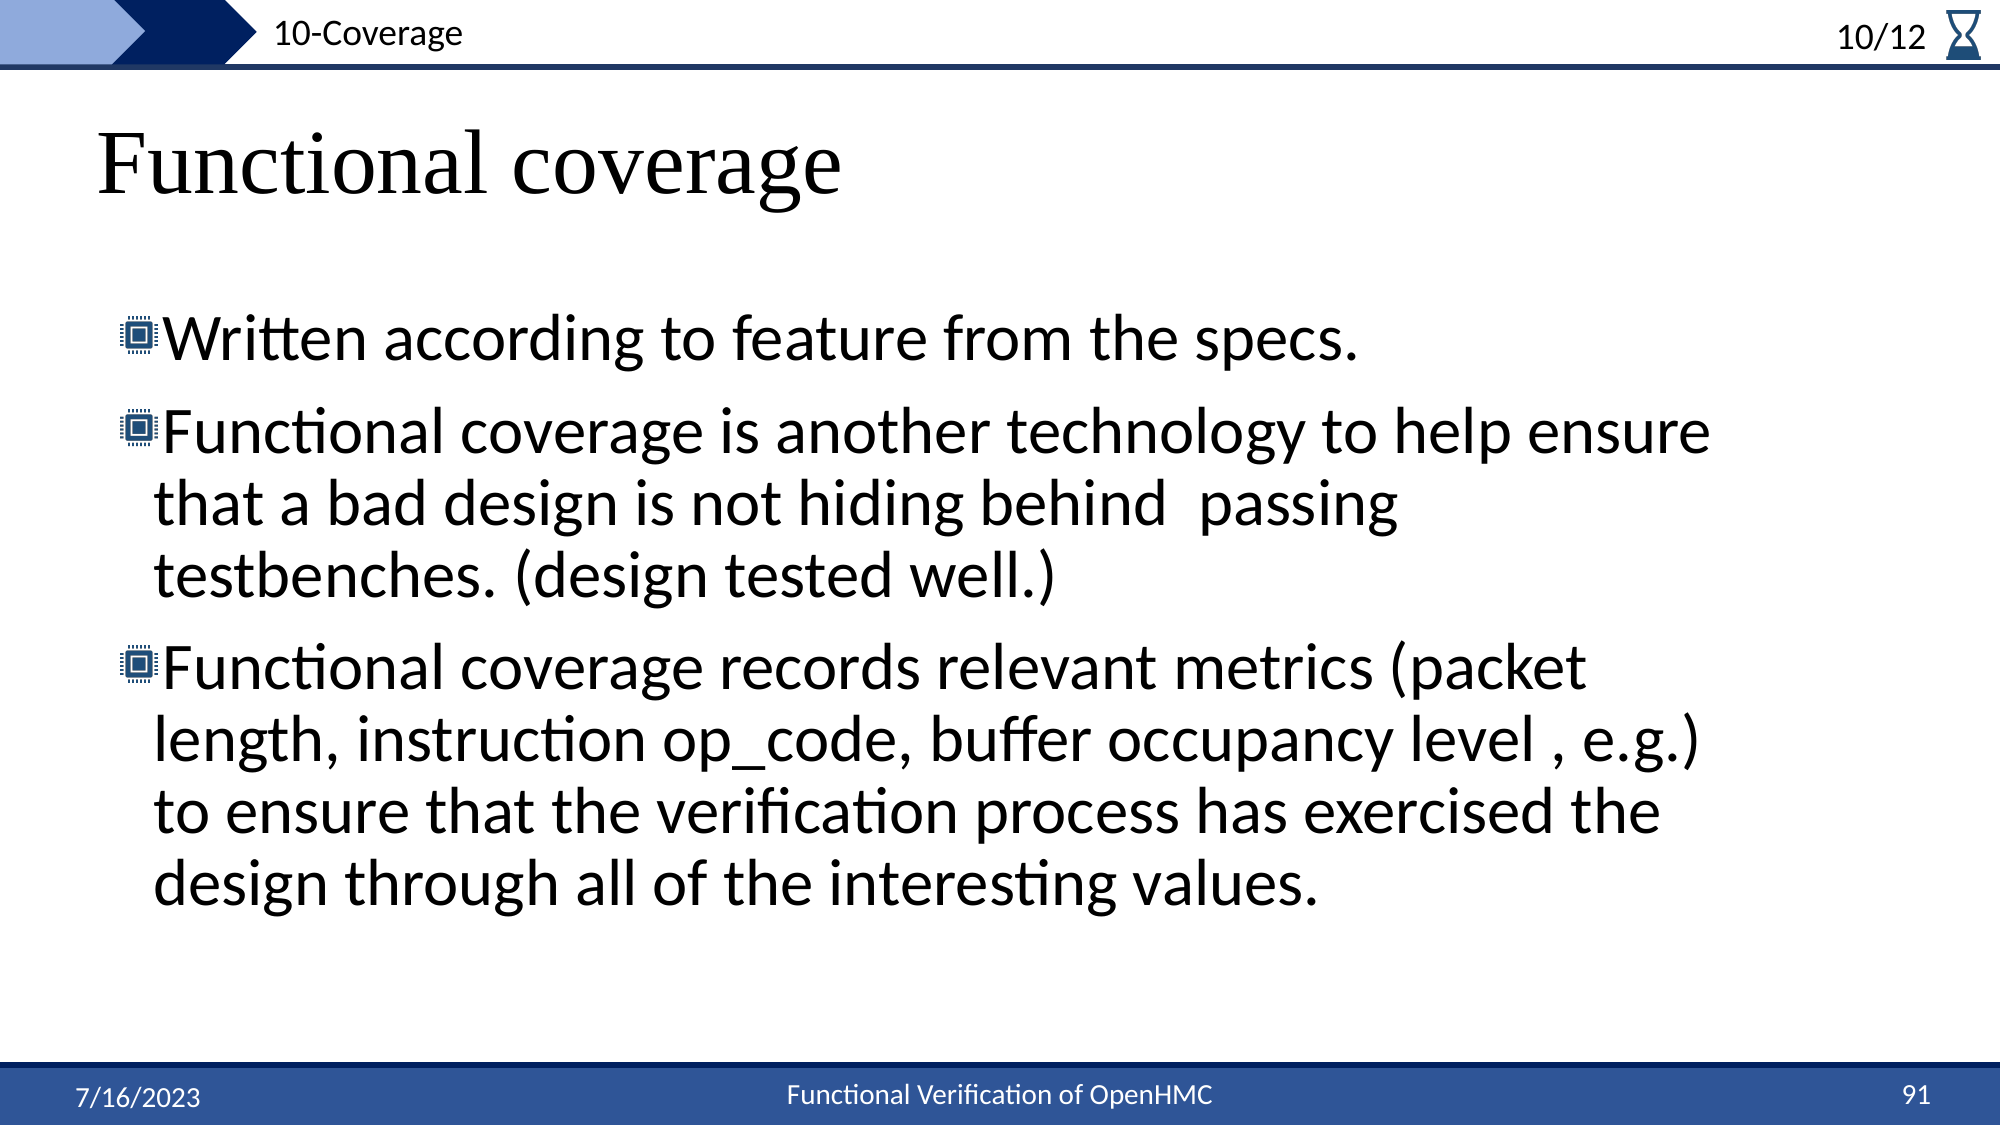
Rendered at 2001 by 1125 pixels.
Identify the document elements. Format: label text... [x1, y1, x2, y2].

footer Functional Verification of OpenHMC [662, 1063, 1338, 1124]
list 10-Coverage [258, 5, 734, 61]
picture [115, 311, 163, 359]
picture [115, 404, 163, 451]
list 10/12 [1791, 9, 1942, 61]
title Functional coverage [81, 85, 1807, 243]
list Written according to feature from the specs. Functional coverage is another technology to help ensure that a bad design is not hiding behind passing testbenches. (design tested well.) Functional coverage records relevant metrics (packet length, instruction op_code, buffer occupancy level , e.g.) to ensure that the verification process has exercised the design through all of the interesting values. [100, 295, 1764, 1029]
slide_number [60, 1065, 510, 1125]
picture [1934, 5, 1993, 65]
slide_number 91 [1496, 1063, 1947, 1124]
picture [115, 640, 163, 688]
